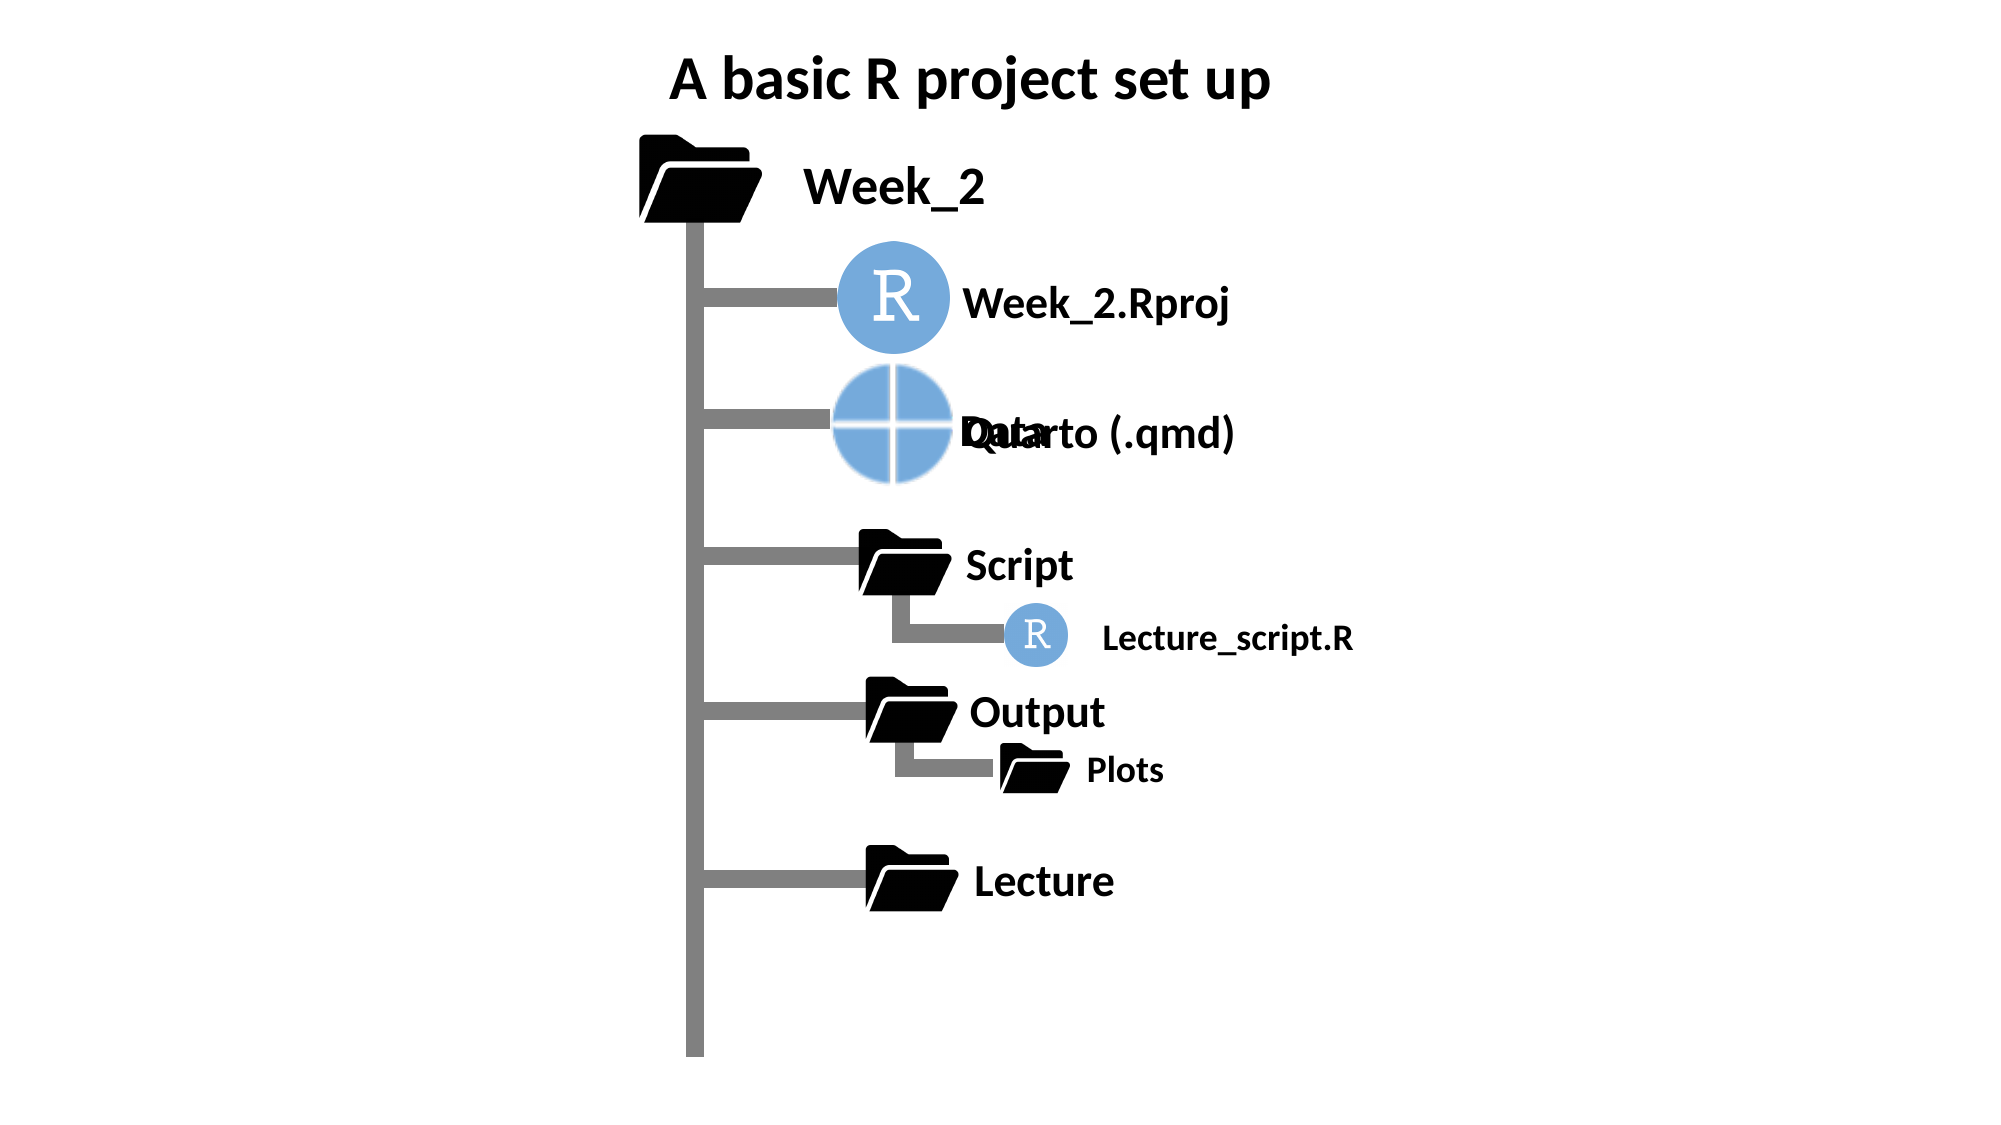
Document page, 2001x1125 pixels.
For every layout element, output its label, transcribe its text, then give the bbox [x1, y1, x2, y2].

text_box Week_2 [789, 143, 1001, 224]
picture [625, 103, 776, 254]
text_box Week_2.Rproj [950, 265, 1246, 336]
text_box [702, 363, 1262, 505]
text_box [689, 371, 1386, 935]
text_box A basic R project set up [654, 29, 1288, 120]
picture [836, 241, 950, 354]
